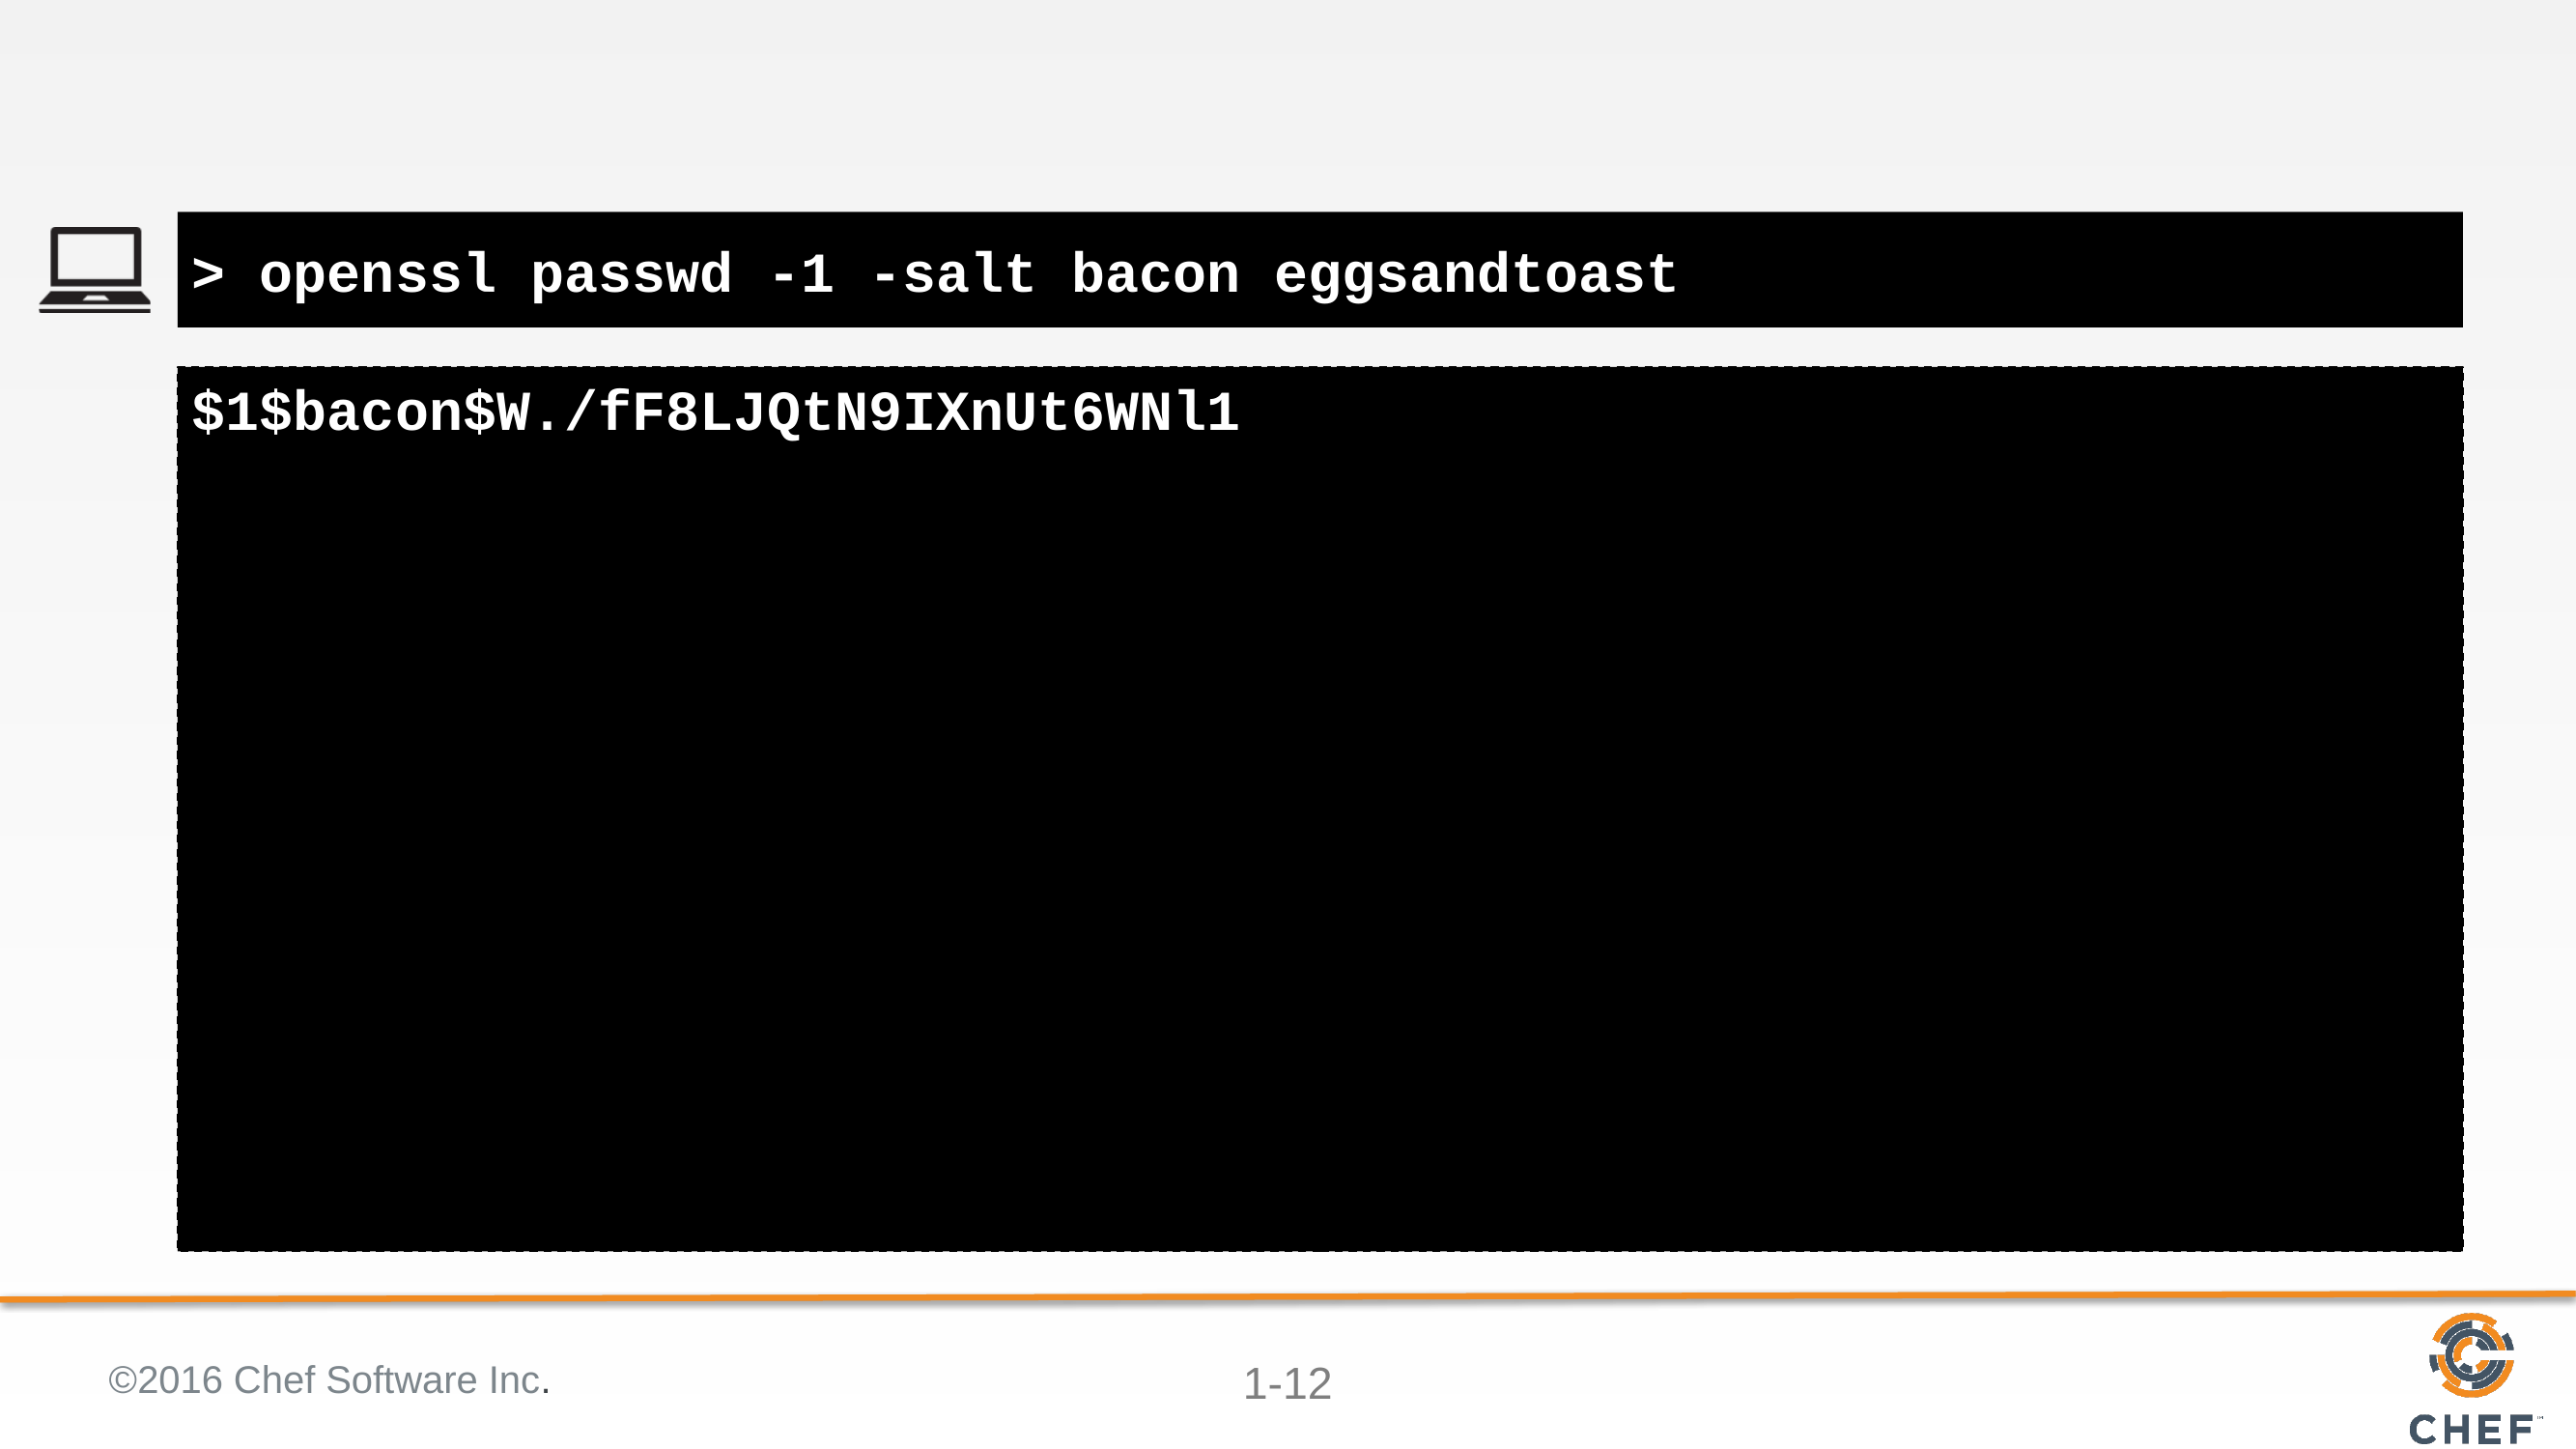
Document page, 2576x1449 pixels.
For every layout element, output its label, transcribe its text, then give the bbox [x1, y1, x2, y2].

picture [2399, 1297, 2551, 1449]
list $1$bacon$W./fF8LJQtN9IXnUt6WNl1 [177, 366, 2464, 1252]
list > openssl passwd -1 -salt bacon eggsandtoast [177, 212, 2463, 327]
